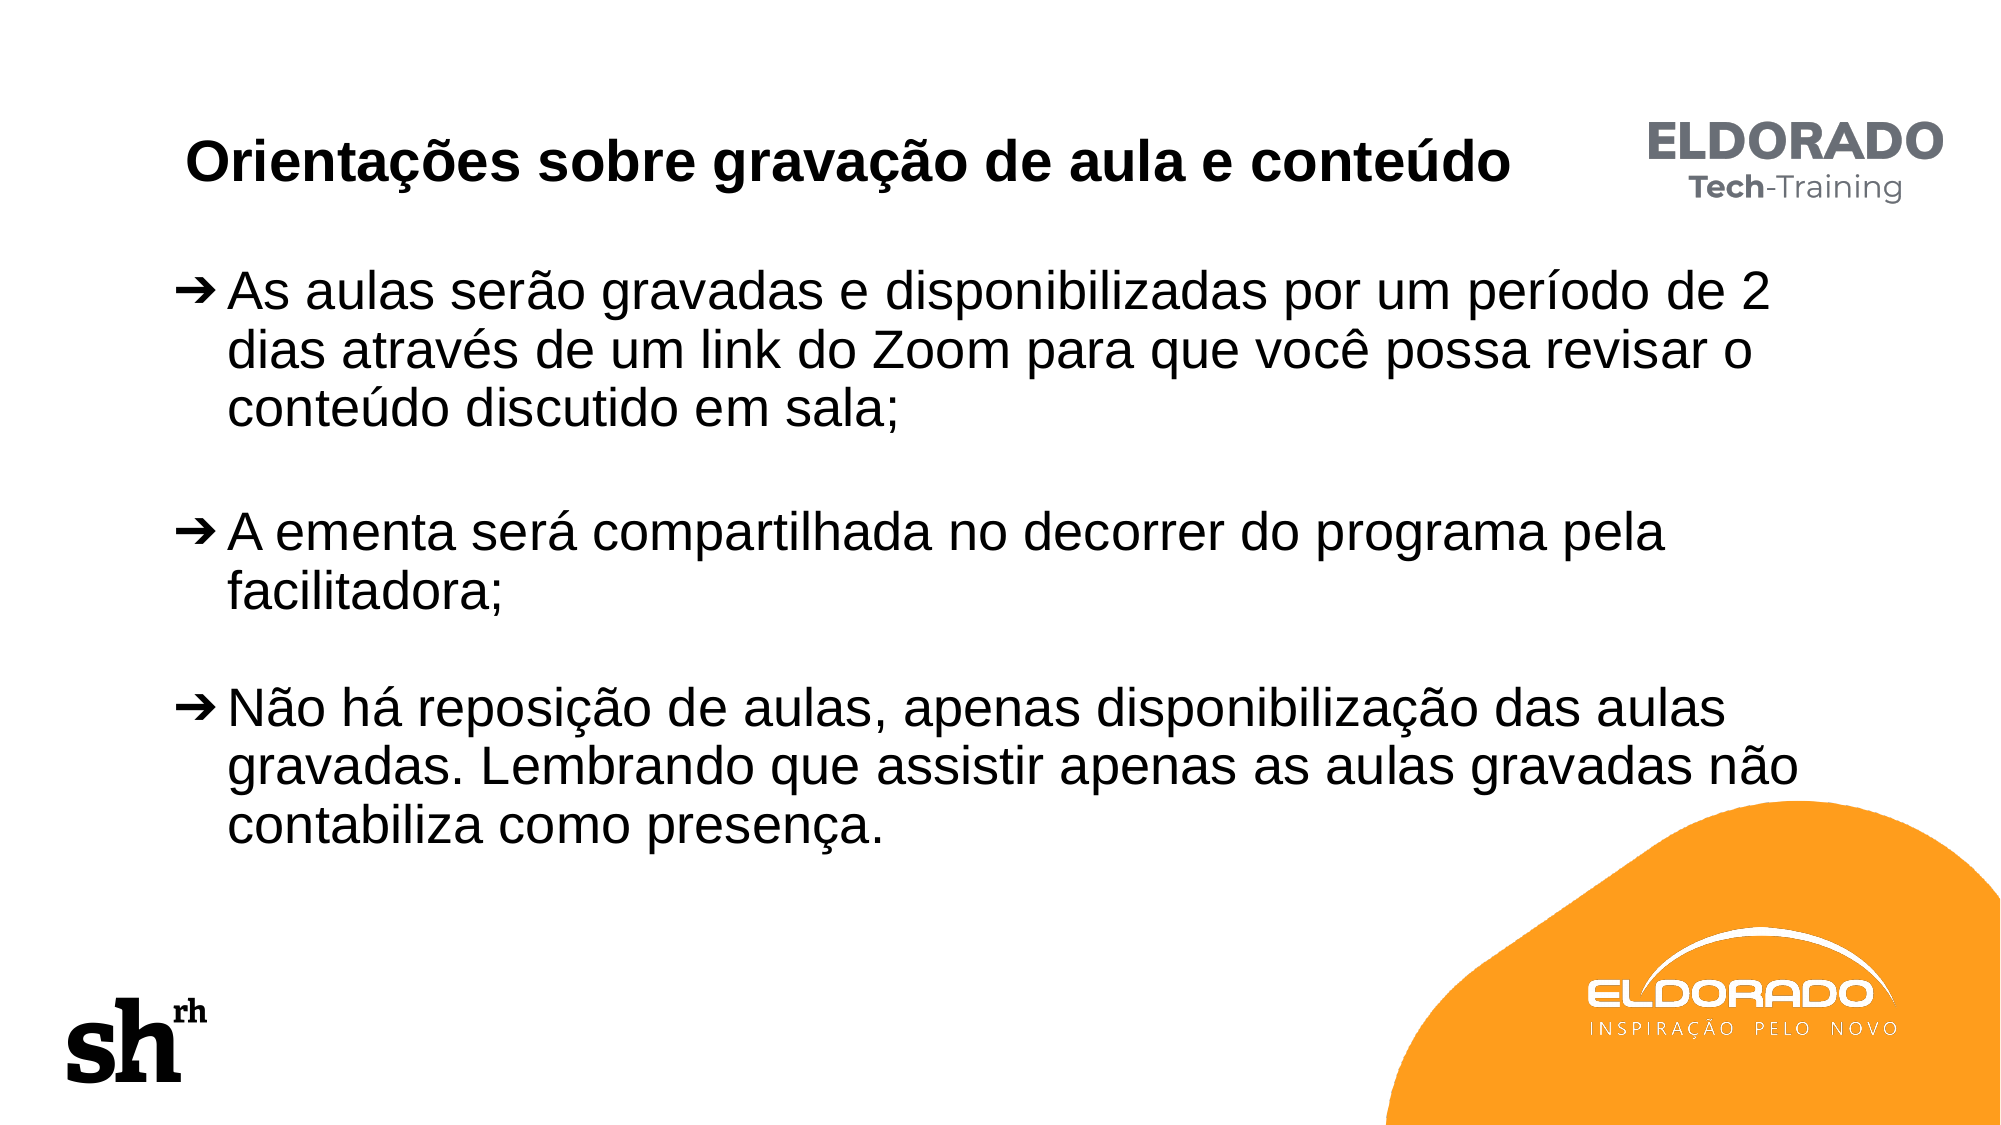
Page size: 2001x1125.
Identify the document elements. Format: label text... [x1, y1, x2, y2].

picture [1331, 742, 2001, 1125]
title Orientações sobre gravação de aula e conteúdo [137, 59, 1863, 255]
picture [64, 992, 207, 1088]
picture [1863, 107, 1946, 205]
list As aulas serão gravadas e disponibilizadas por um período de 2 dias através de um link do Zoom para que você possa revisar o conteúdo discutido em sala; A ementa será compartilhada no decorrer do programa pela facilitadora; Não há reposição de aulas, apenas disponibilização das aulas gravadas. Lembrando que assistir apenas as aulas gravadas não contabiliza como presença. [137, 255, 1863, 1014]
